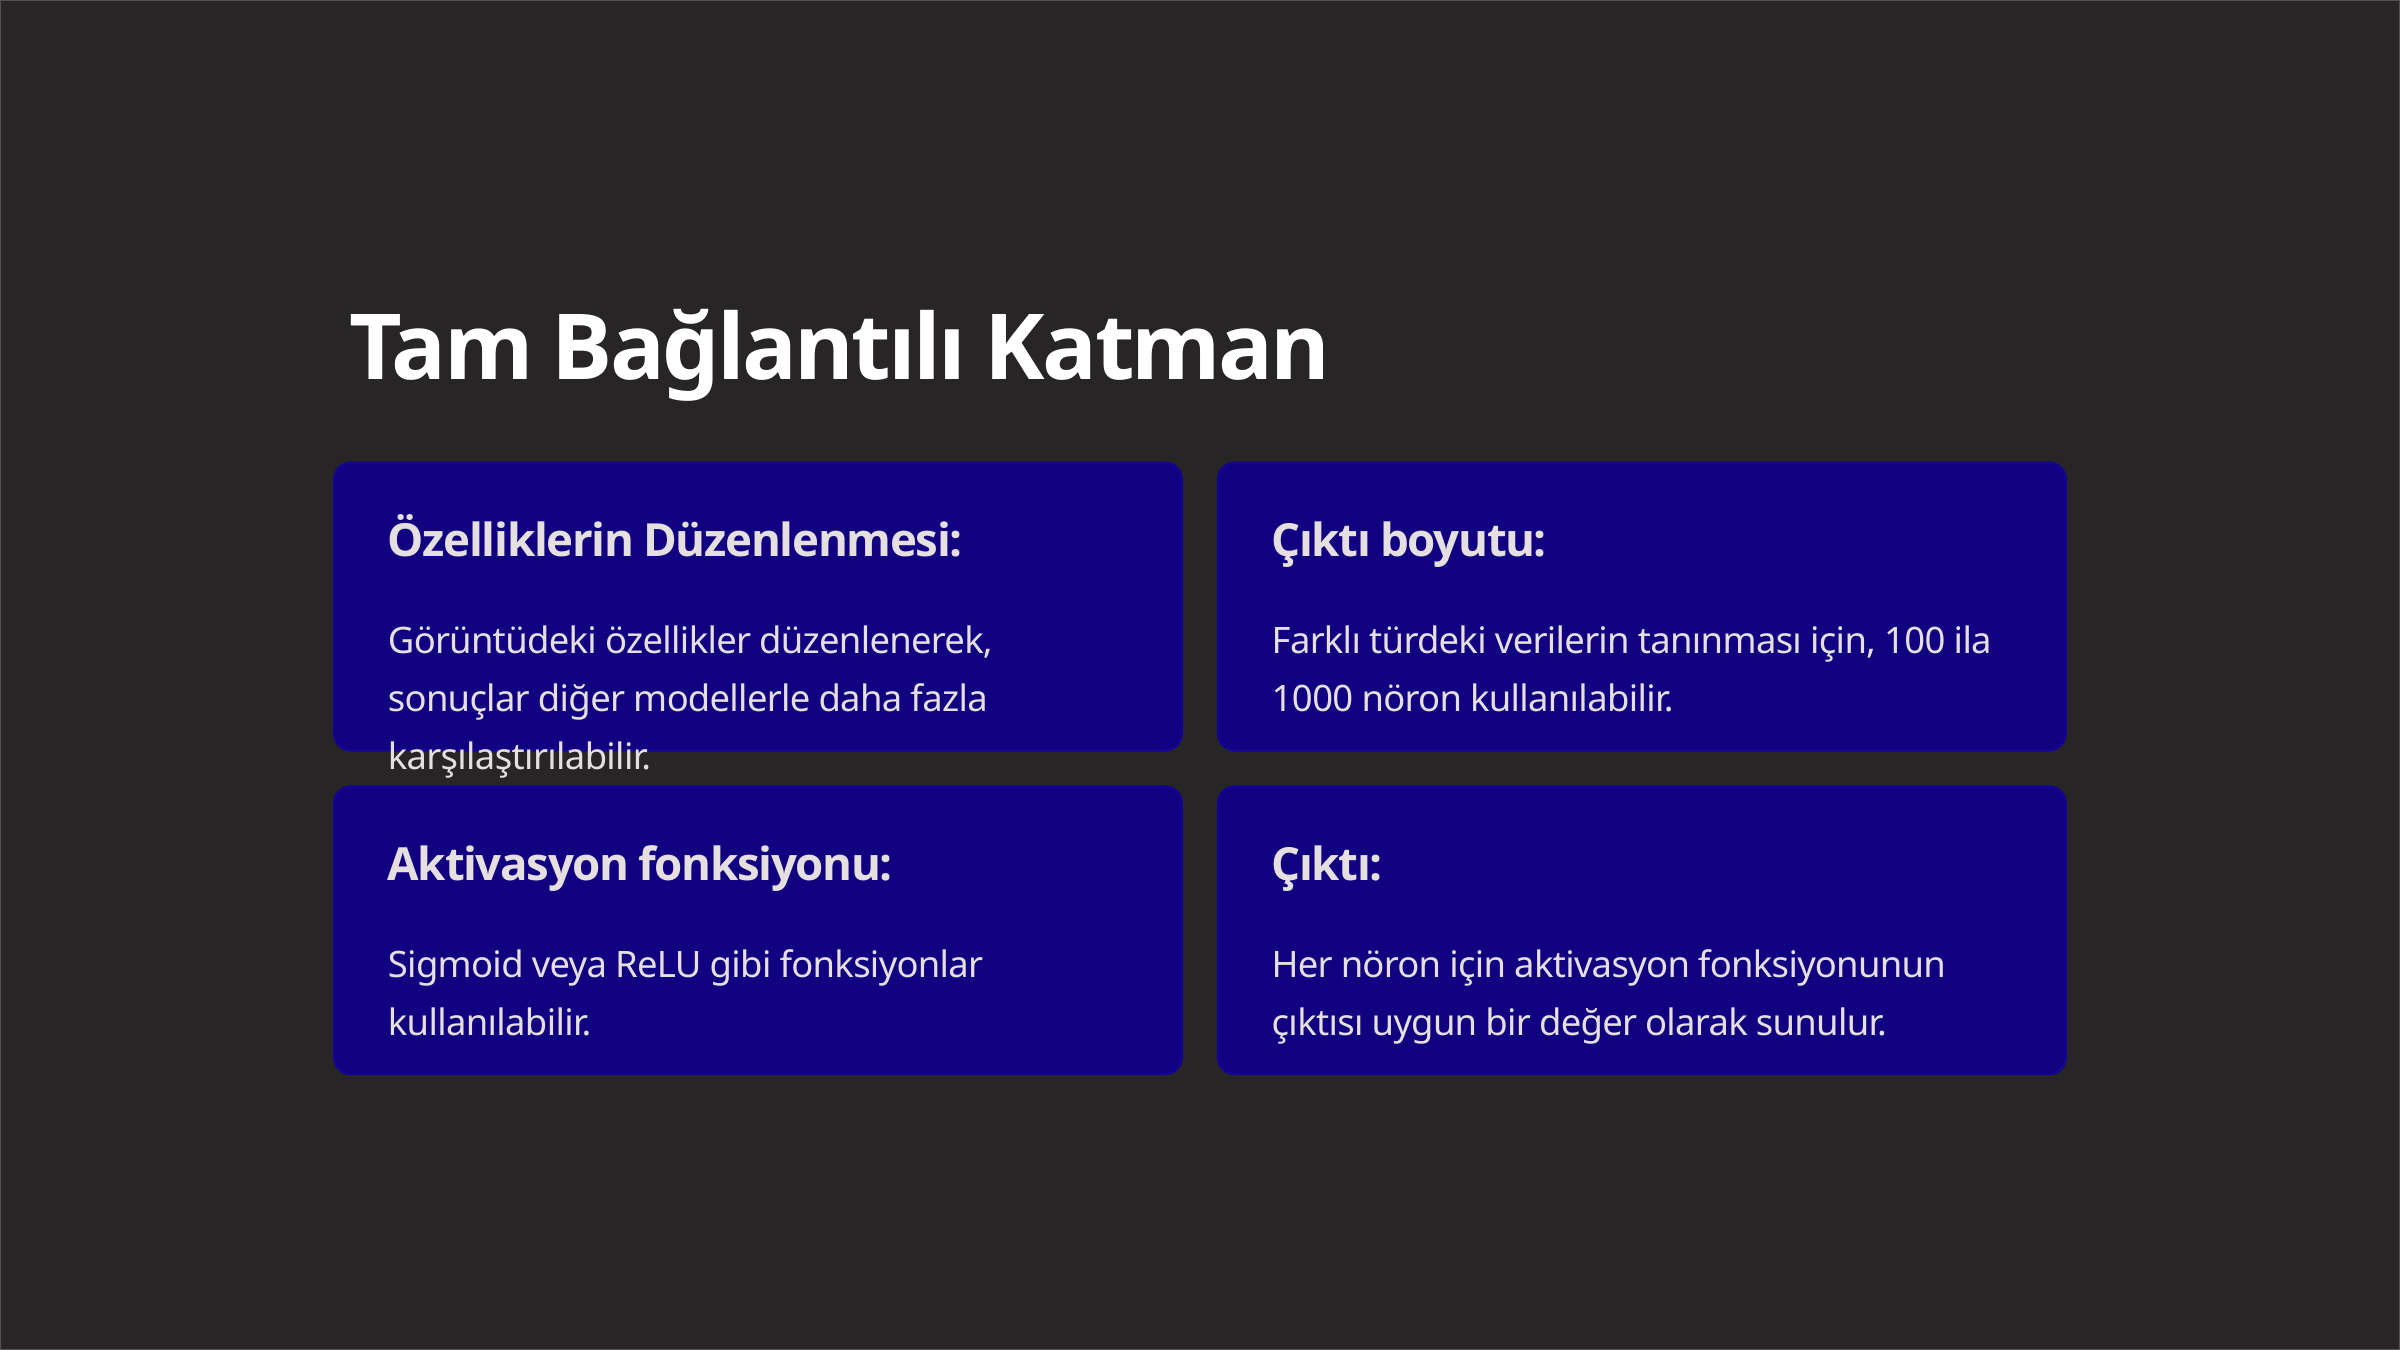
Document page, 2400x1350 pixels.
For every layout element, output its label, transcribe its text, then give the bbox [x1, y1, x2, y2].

text_box Her nöron için aktivasyon fonksiyonunun çıktısı uygun bir değer olarak sunulur. [1256, 918, 2027, 1036]
text_box Özelliklerin Düzenlenmesi: [372, 501, 923, 559]
text_box Tam Bağlantılı Katman [334, 275, 1275, 390]
text_box [1218, 462, 2066, 751]
text_box Çıktı boyutu: [1256, 501, 1622, 559]
text_box [334, 786, 1182, 1075]
text_box [0, 0, 2400, 1350]
text_box Sigmoid veya ReLU gibi fonksiyonlar kullanılabilir. [373, 918, 1144, 1036]
text_box Görüntüdeki özellikler düzenlenerek, sonuçlar diğer modellerle daha fazla karşılaştırılabilir. [373, 594, 1144, 712]
text_box Farklı türdeki verilerin tanınması için, 100 ila 1000 nöron kullanılabilir. [1256, 594, 2027, 712]
text_box Aktivasyon fonksiyonu: [373, 825, 862, 883]
text_box Çıktı: [1256, 825, 1622, 883]
text_box [1218, 786, 2066, 1075]
text_box [334, 462, 1182, 751]
